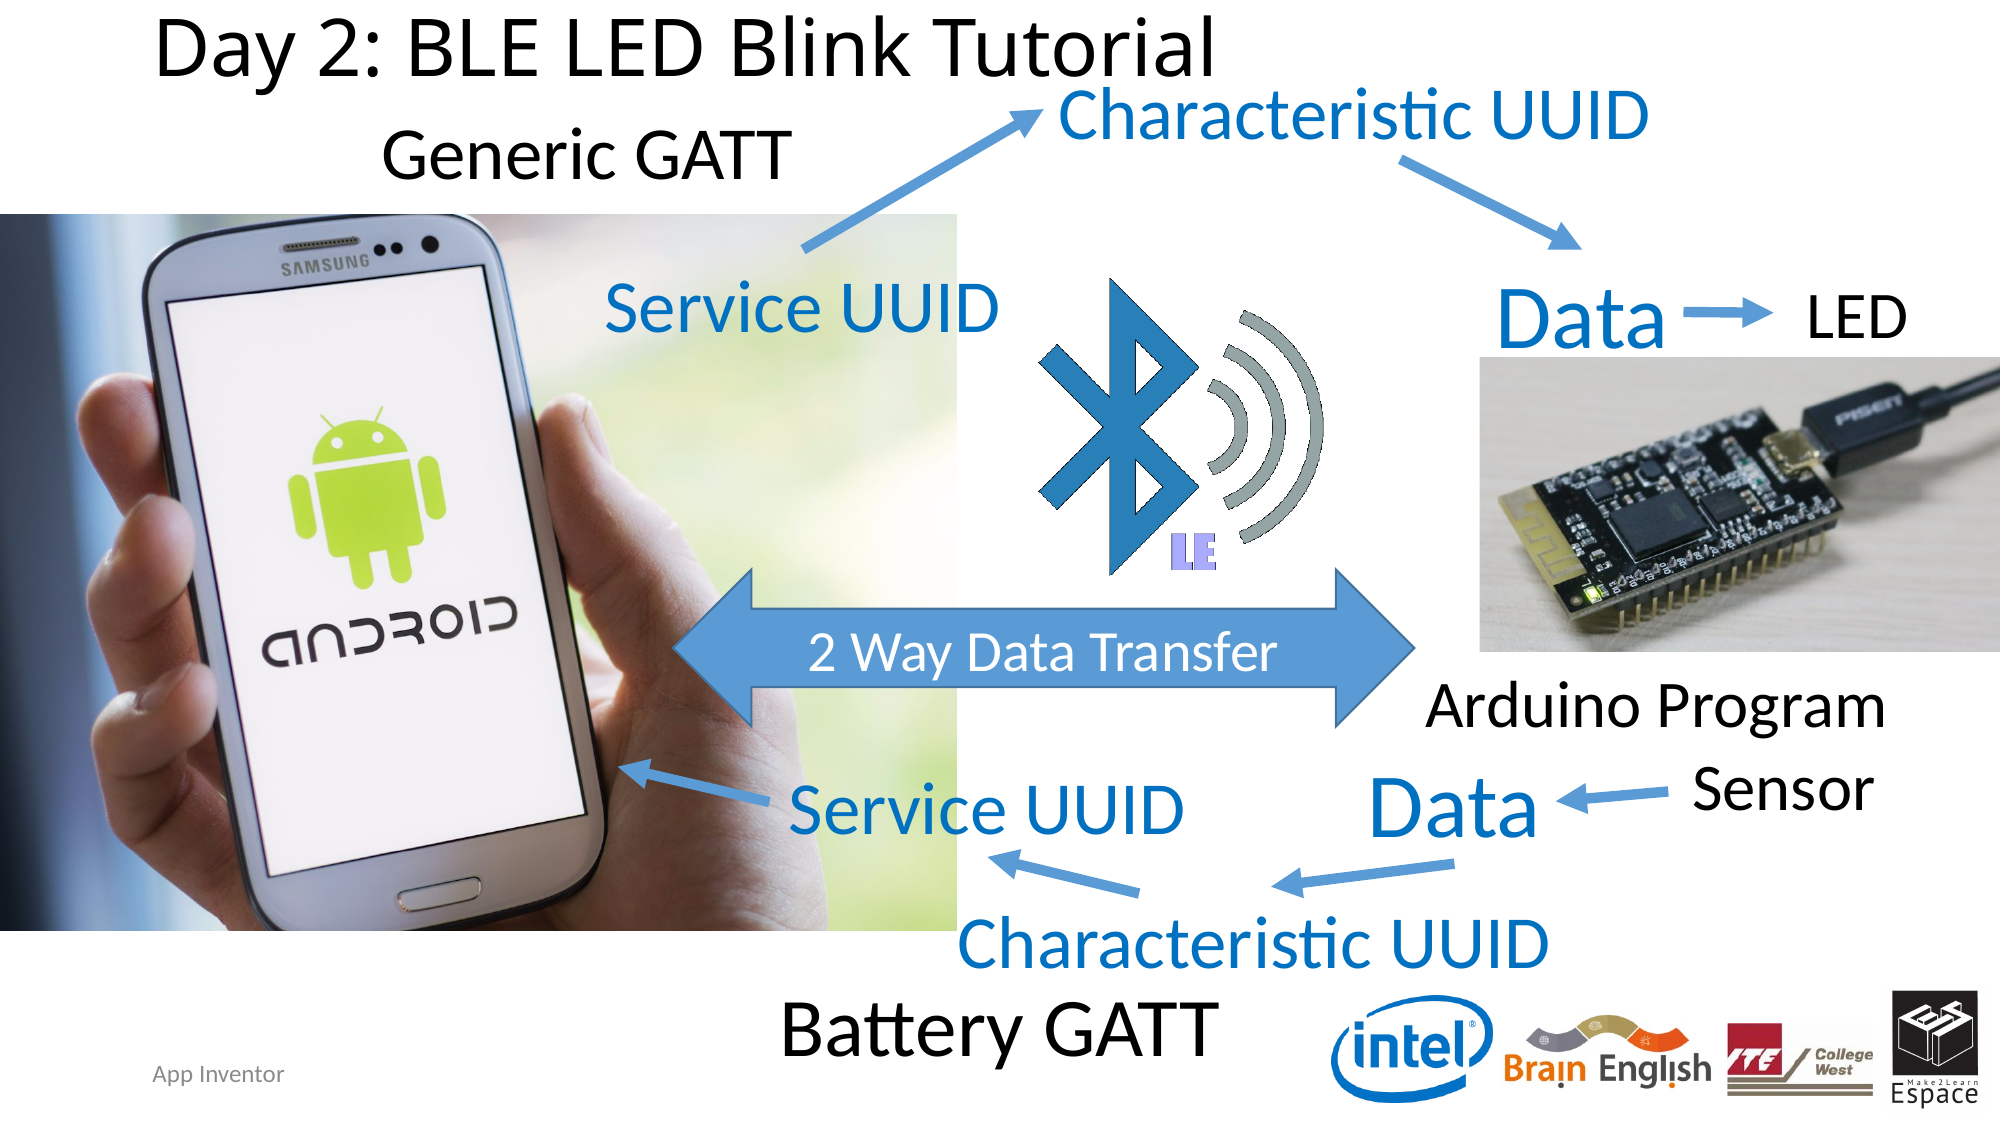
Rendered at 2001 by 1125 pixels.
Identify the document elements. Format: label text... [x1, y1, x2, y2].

title Day 2: BLE LED Blink Tutorial [137, 0, 1863, 102]
text_box 2 Way Data Transfer [957, 633, 1416, 729]
text_box Service UUID [957, 752, 1201, 857]
picture [0, 214, 1467, 931]
picture [1727, 1023, 1873, 1096]
picture [1494, 1004, 1718, 1096]
picture [1331, 995, 1493, 1103]
text_box Battery GATT [764, 965, 1235, 1081]
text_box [617, 766, 770, 802]
text_box Characteristic UUID [943, 886, 1599, 992]
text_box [1557, 791, 1669, 803]
footer App Inventor [137, 1042, 1038, 1103]
text_box LED [1792, 264, 1924, 357]
text_box Data [1353, 738, 1556, 864]
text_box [987, 858, 1140, 894]
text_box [802, 109, 1044, 250]
text_box Arduino Program [1410, 653, 1903, 748]
text_box Generic GATT [366, 97, 809, 202]
picture [1886, 983, 1987, 1115]
text_box Data [1480, 249, 1684, 357]
text_box Characteristic UUID [1043, 56, 1700, 162]
text_box Sensor [1677, 736, 1891, 832]
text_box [1271, 865, 1455, 887]
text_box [1400, 159, 1583, 250]
picture [1479, 357, 2000, 652]
